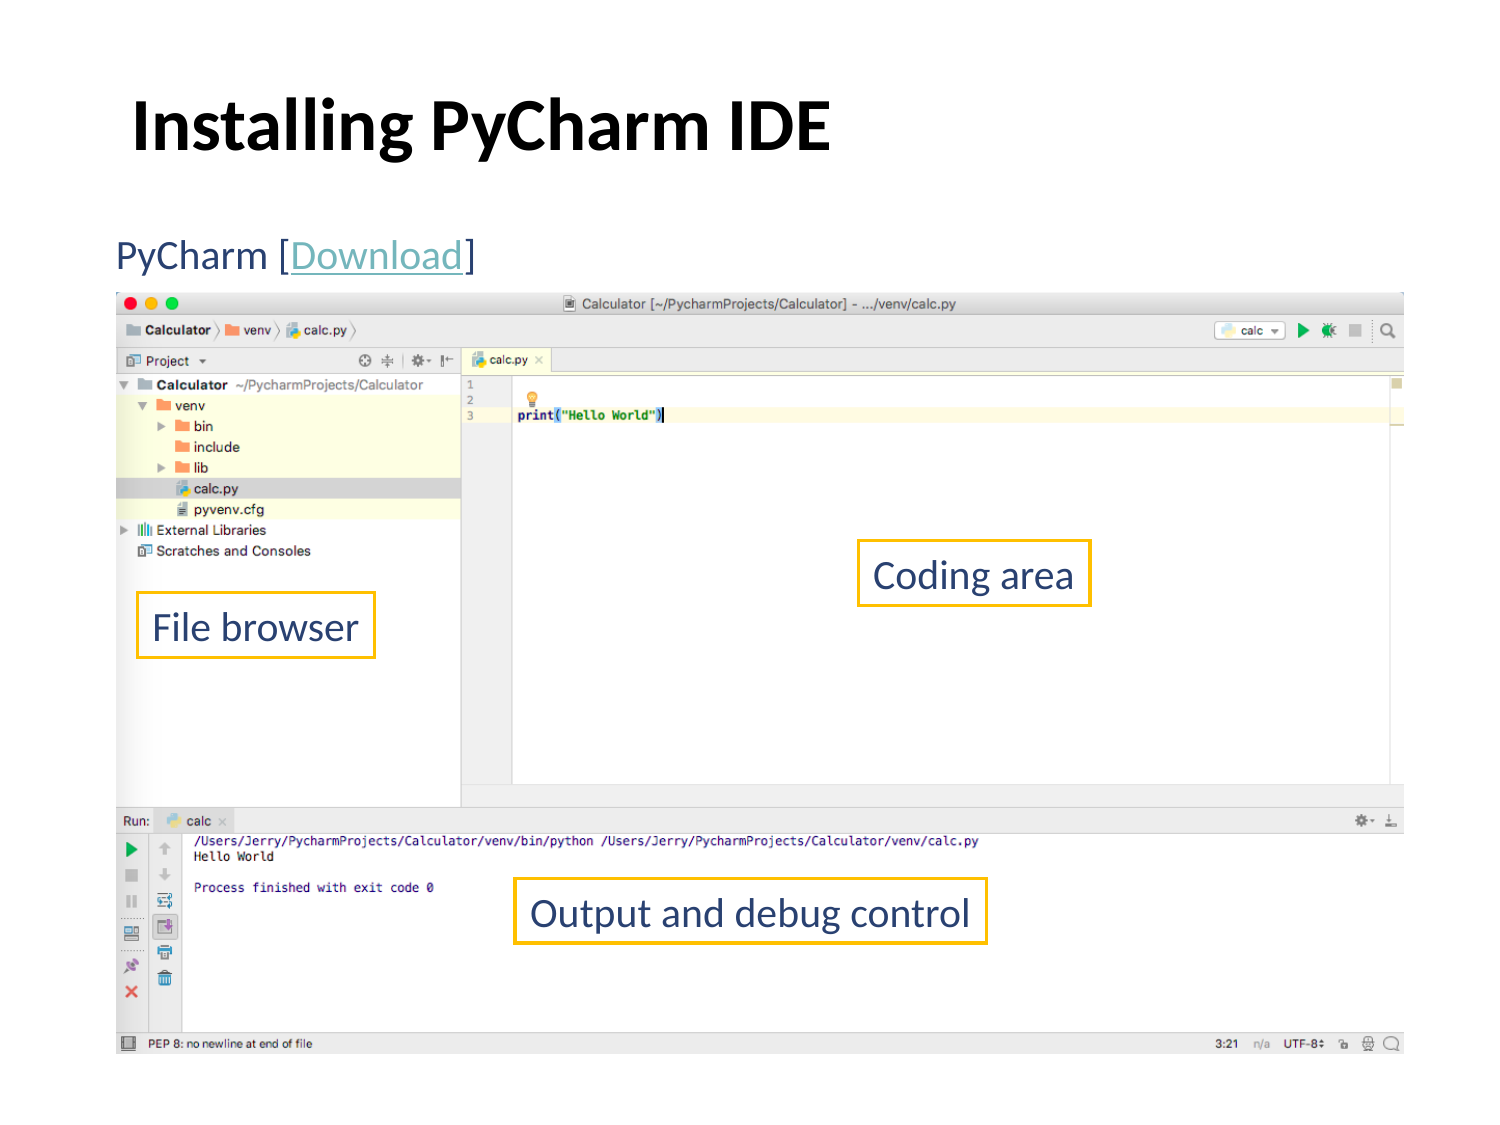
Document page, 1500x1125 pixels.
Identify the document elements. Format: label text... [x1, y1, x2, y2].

text_box PyCharm [Download] [100, 220, 1412, 1068]
text_box Installing PyCharm IDE [116, 0, 1392, 220]
picture [116, 291, 1404, 1054]
